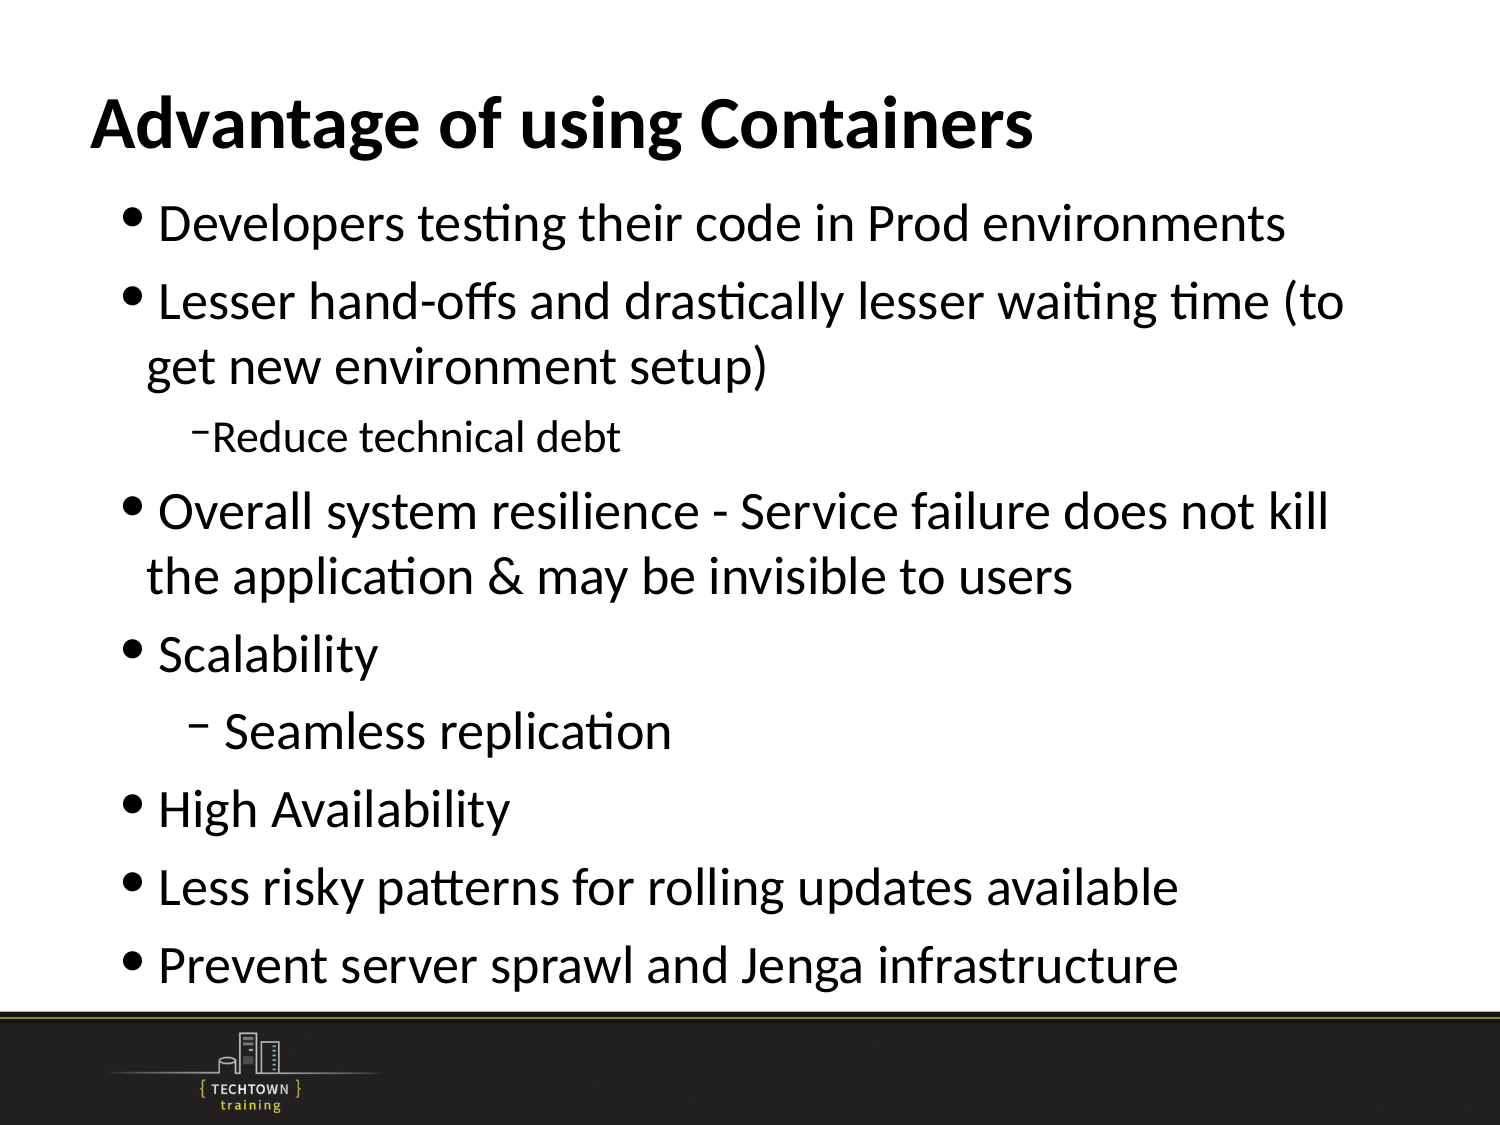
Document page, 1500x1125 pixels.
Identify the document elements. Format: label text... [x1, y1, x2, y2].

list Developers testing their code in Prod environments Lesser hand-offs and drastically lesser waiting time (to get new environment setup) Reduce technical debt Overall system resilience - Service failure does not kill the application & may be invisible to users Scalability Seamless replication High Availability Less risky patterns for rolling updates available Prevent server sprawl and Jenga infrastructure [75, 171, 1426, 950]
title Advantage of using Containers [75, 24, 1425, 171]
picture [0, 0, 1500, 1125]
